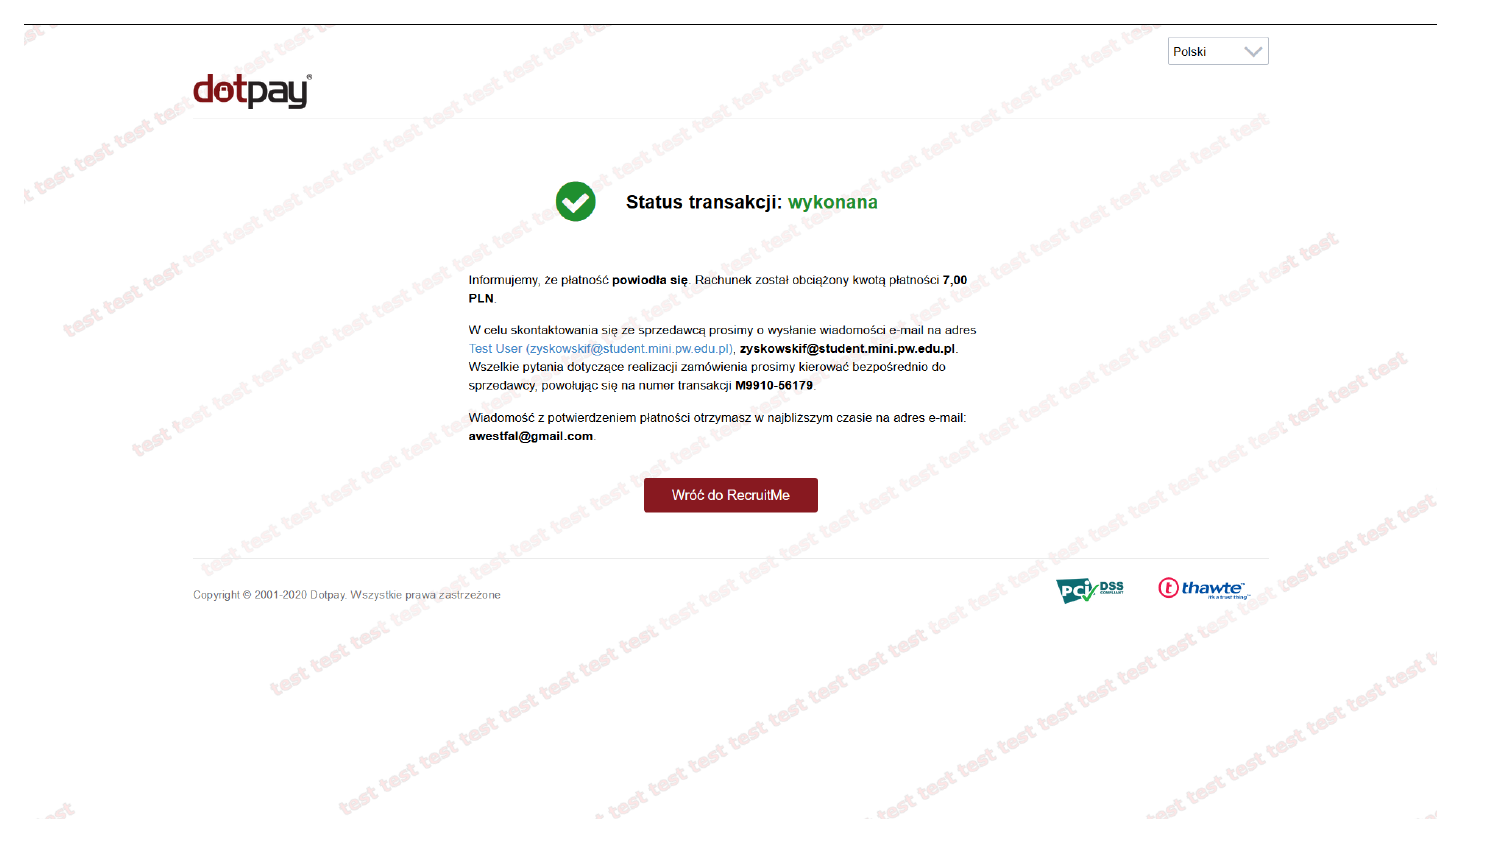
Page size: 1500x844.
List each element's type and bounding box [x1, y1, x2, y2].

picture [24, 24, 1437, 819]
